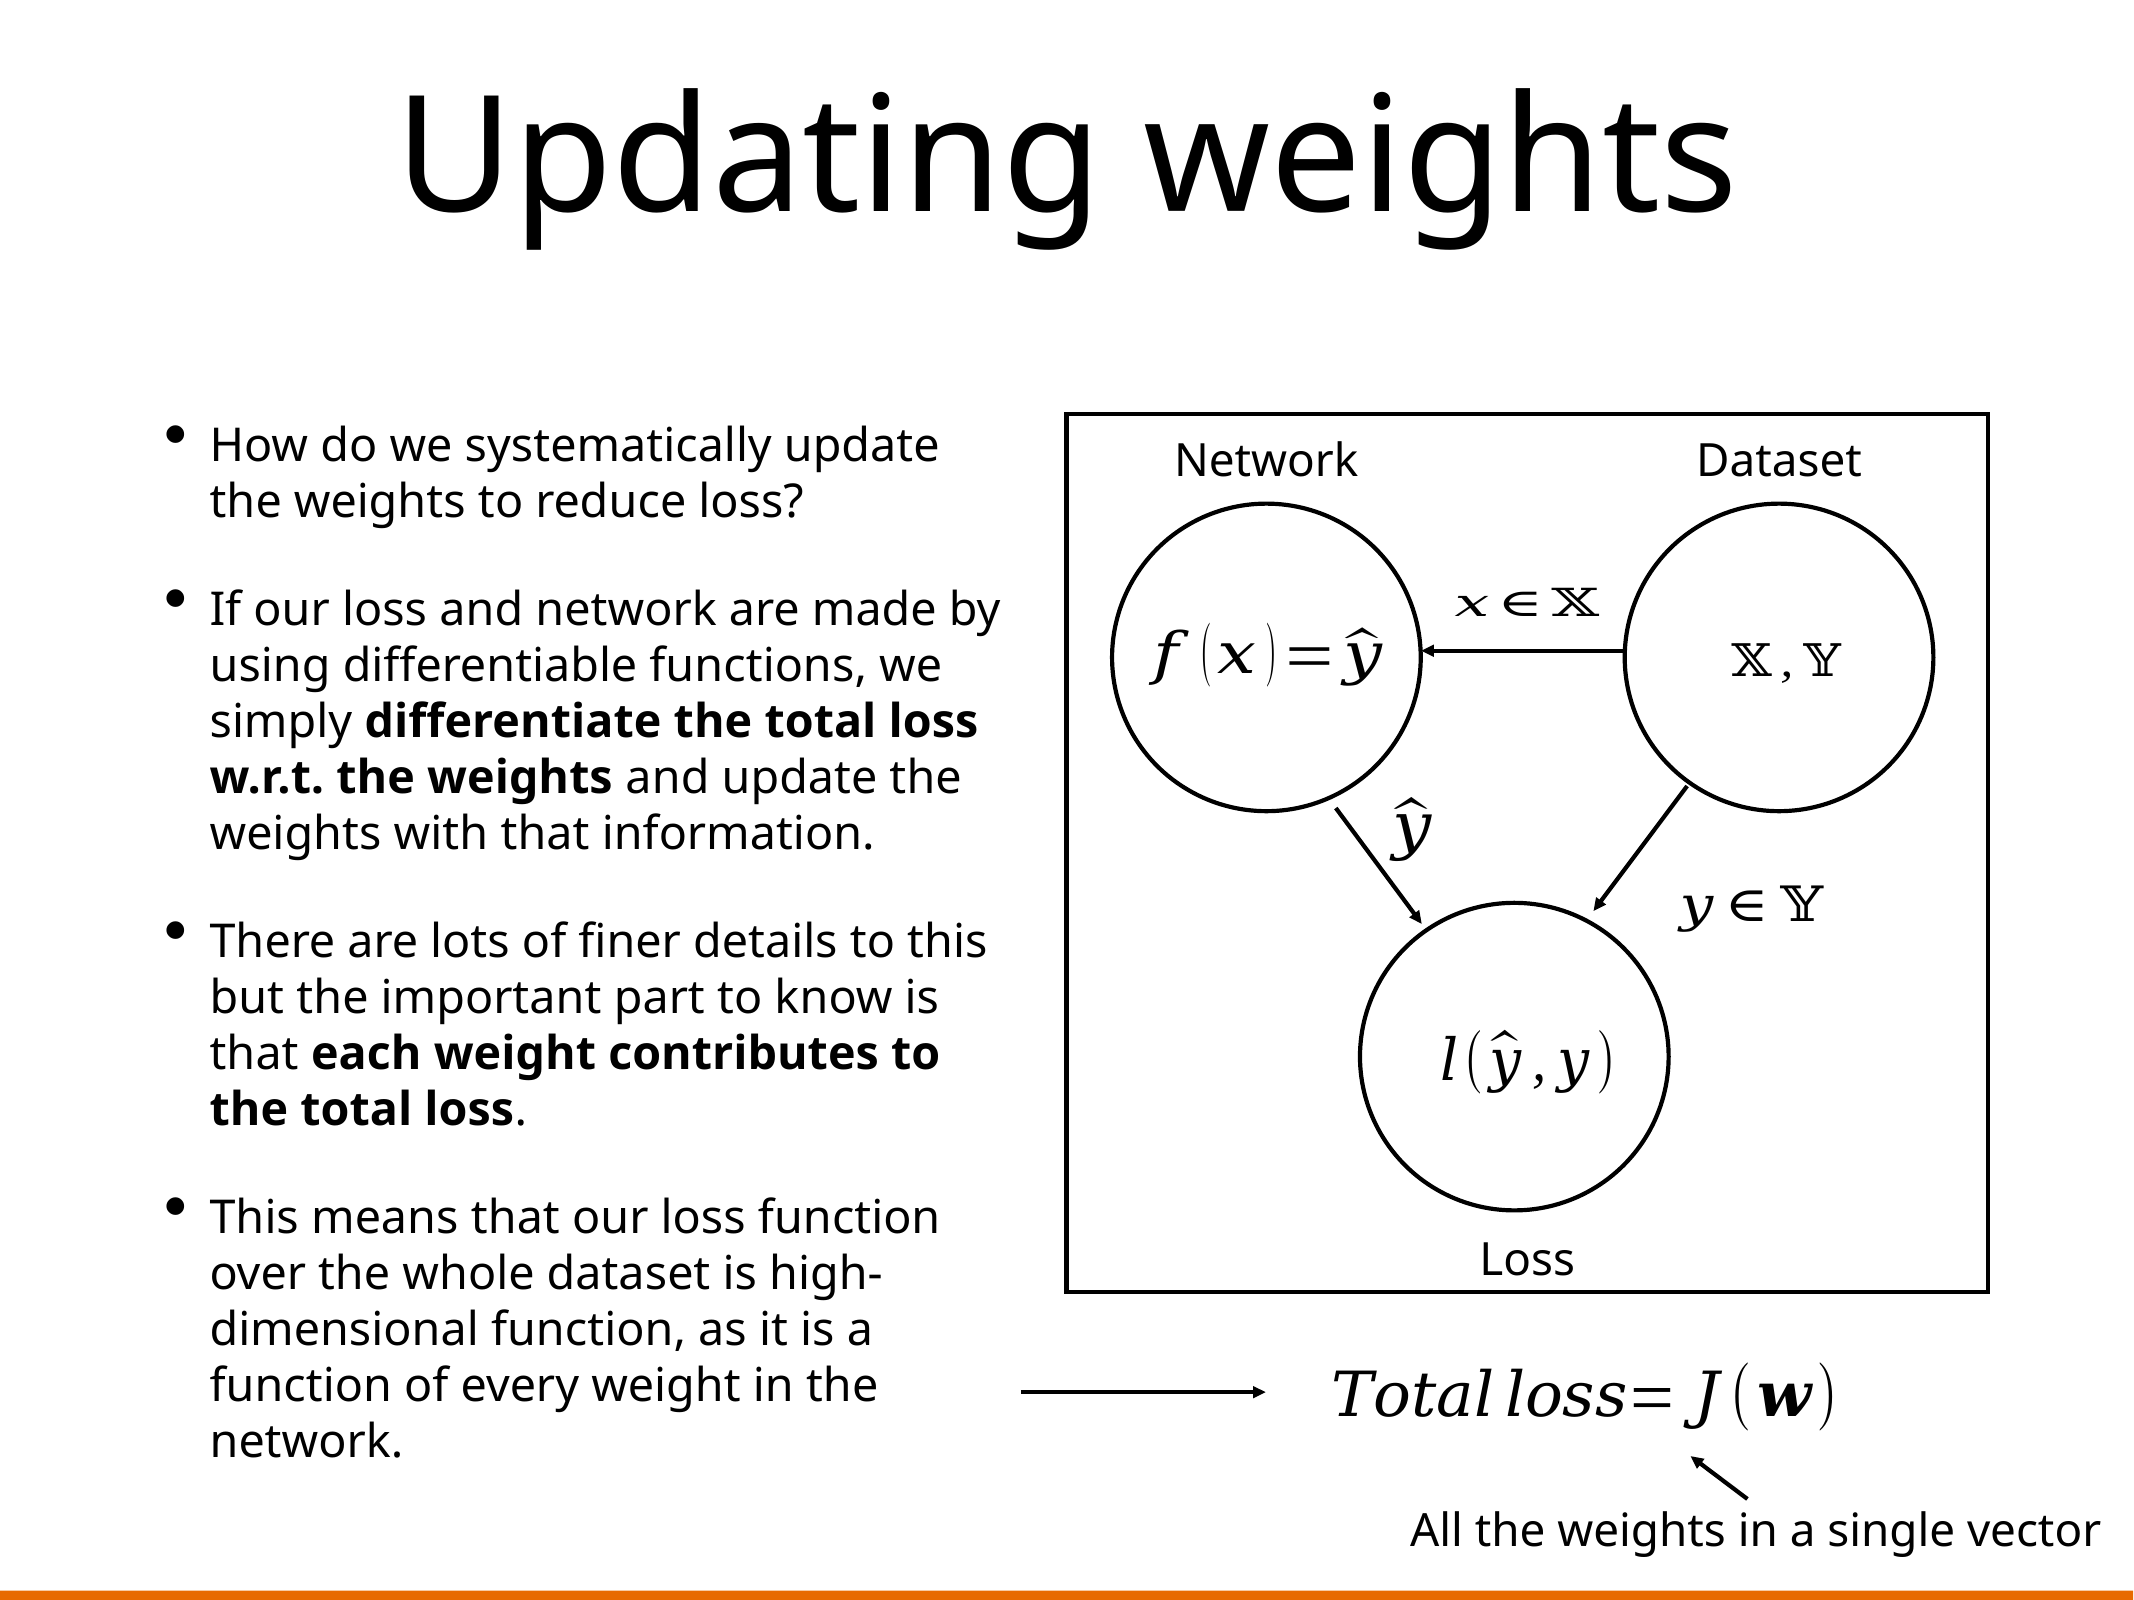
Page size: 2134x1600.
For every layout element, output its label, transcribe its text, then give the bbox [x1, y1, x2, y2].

text_box [1066, 414, 1988, 1293]
text_box Updating weights [156, 41, 1978, 253]
text_box [1020, 1385, 1266, 1399]
text_box [1690, 1456, 1739, 1492]
list How do we systematically update the weights to reduce loss? If our loss and network are made by using differentiable functions, we simply differentiate the total loss w.r.t. the weights and update the weights with that information. There are lots of finer details to this but the important part to know is that each weight contributes to the total loss. This means that our loss function over the whole dataset is high-dimensional function, as it is a function of every weight in the network. [155, 424, 1032, 1457]
text_box All the weights in a single vector [1401, 1492, 2110, 1565]
